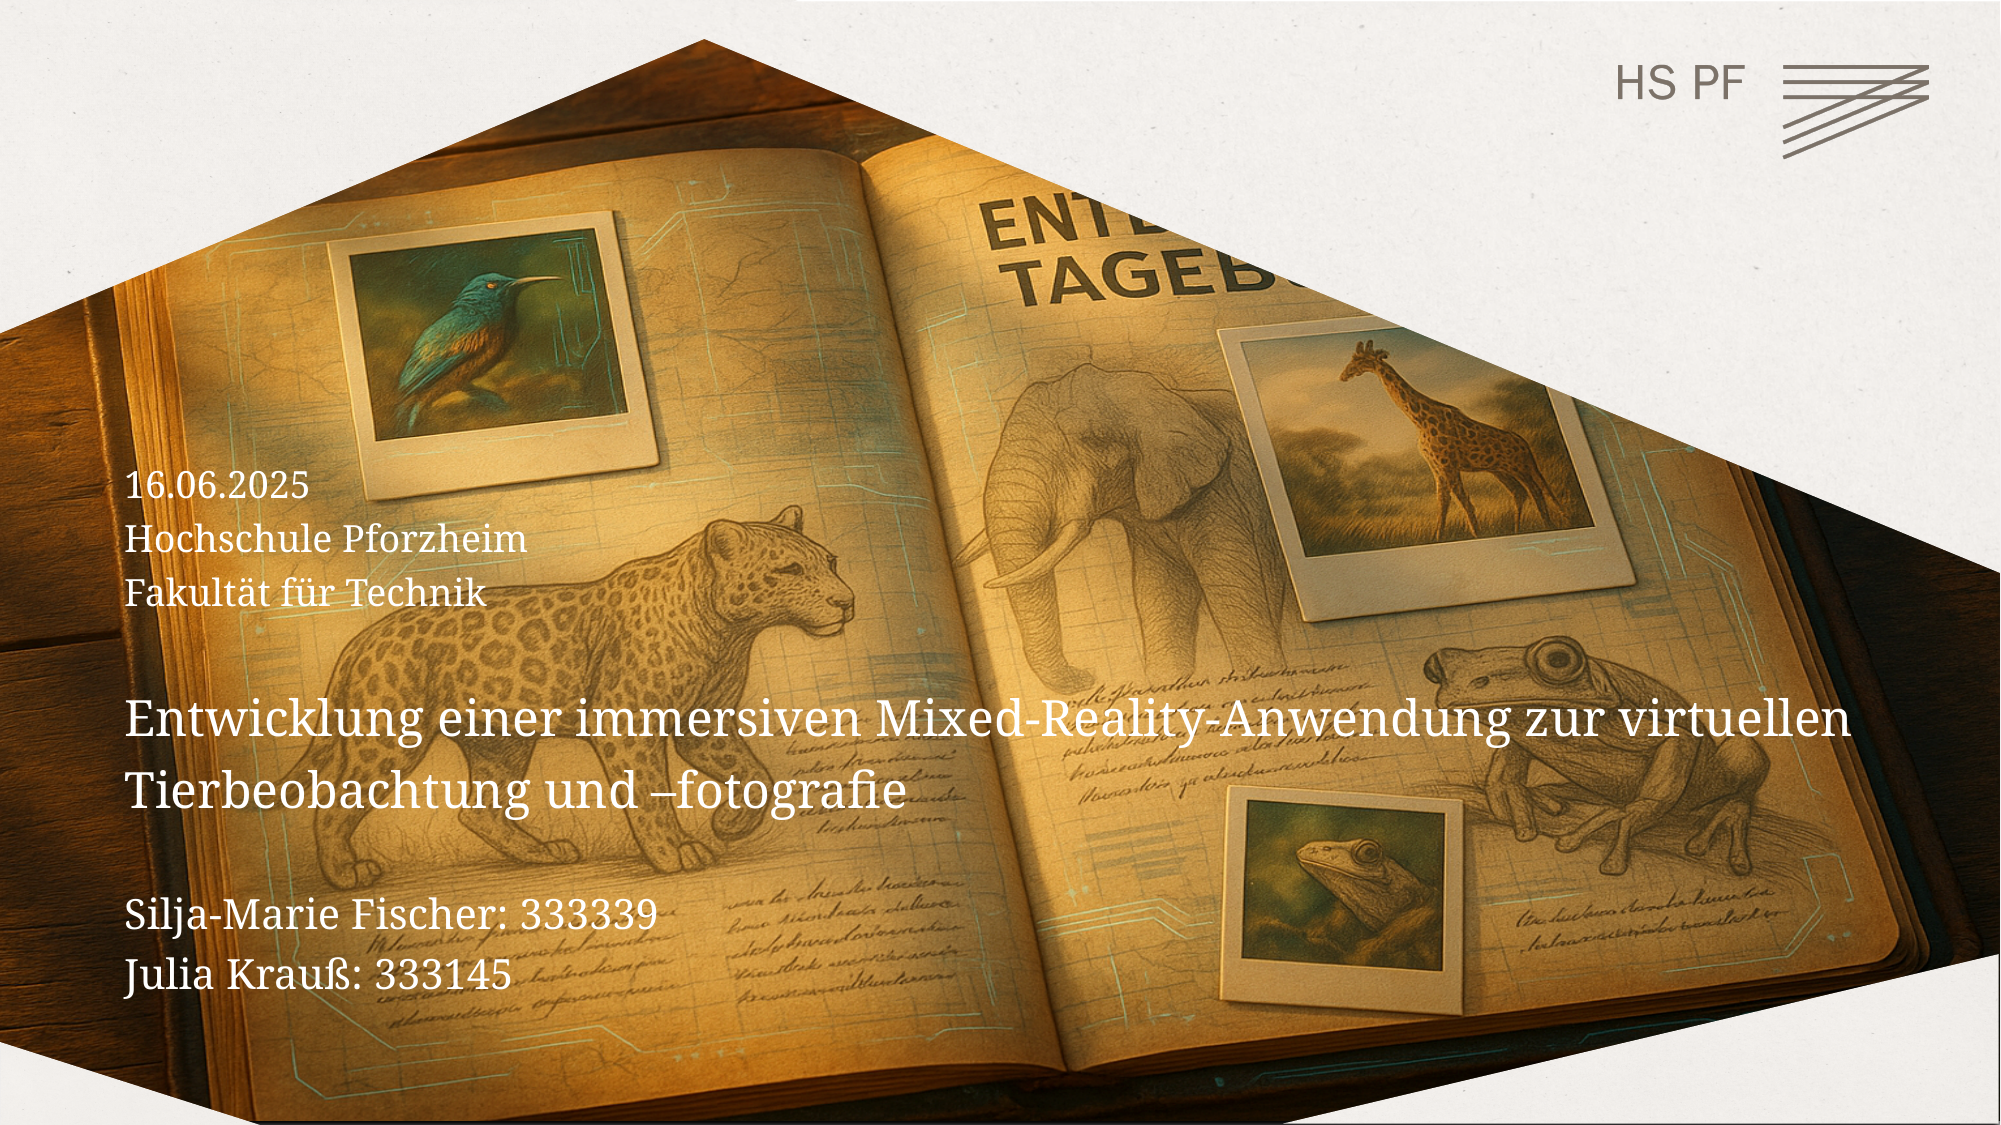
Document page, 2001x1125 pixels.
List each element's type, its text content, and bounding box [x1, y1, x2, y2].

picture [0, 0, 2001, 1125]
text_box 16.06.2025 Hochschule Pforzheim Fakultät für Technik Entwicklung einer immersiven Mixed-Reality-Anwendung zur virtuellen Tierbeobachtung und –fotografie Silja-Marie Fischer: 333339 Julia Krauß: 333145 [124, 452, 1973, 1125]
